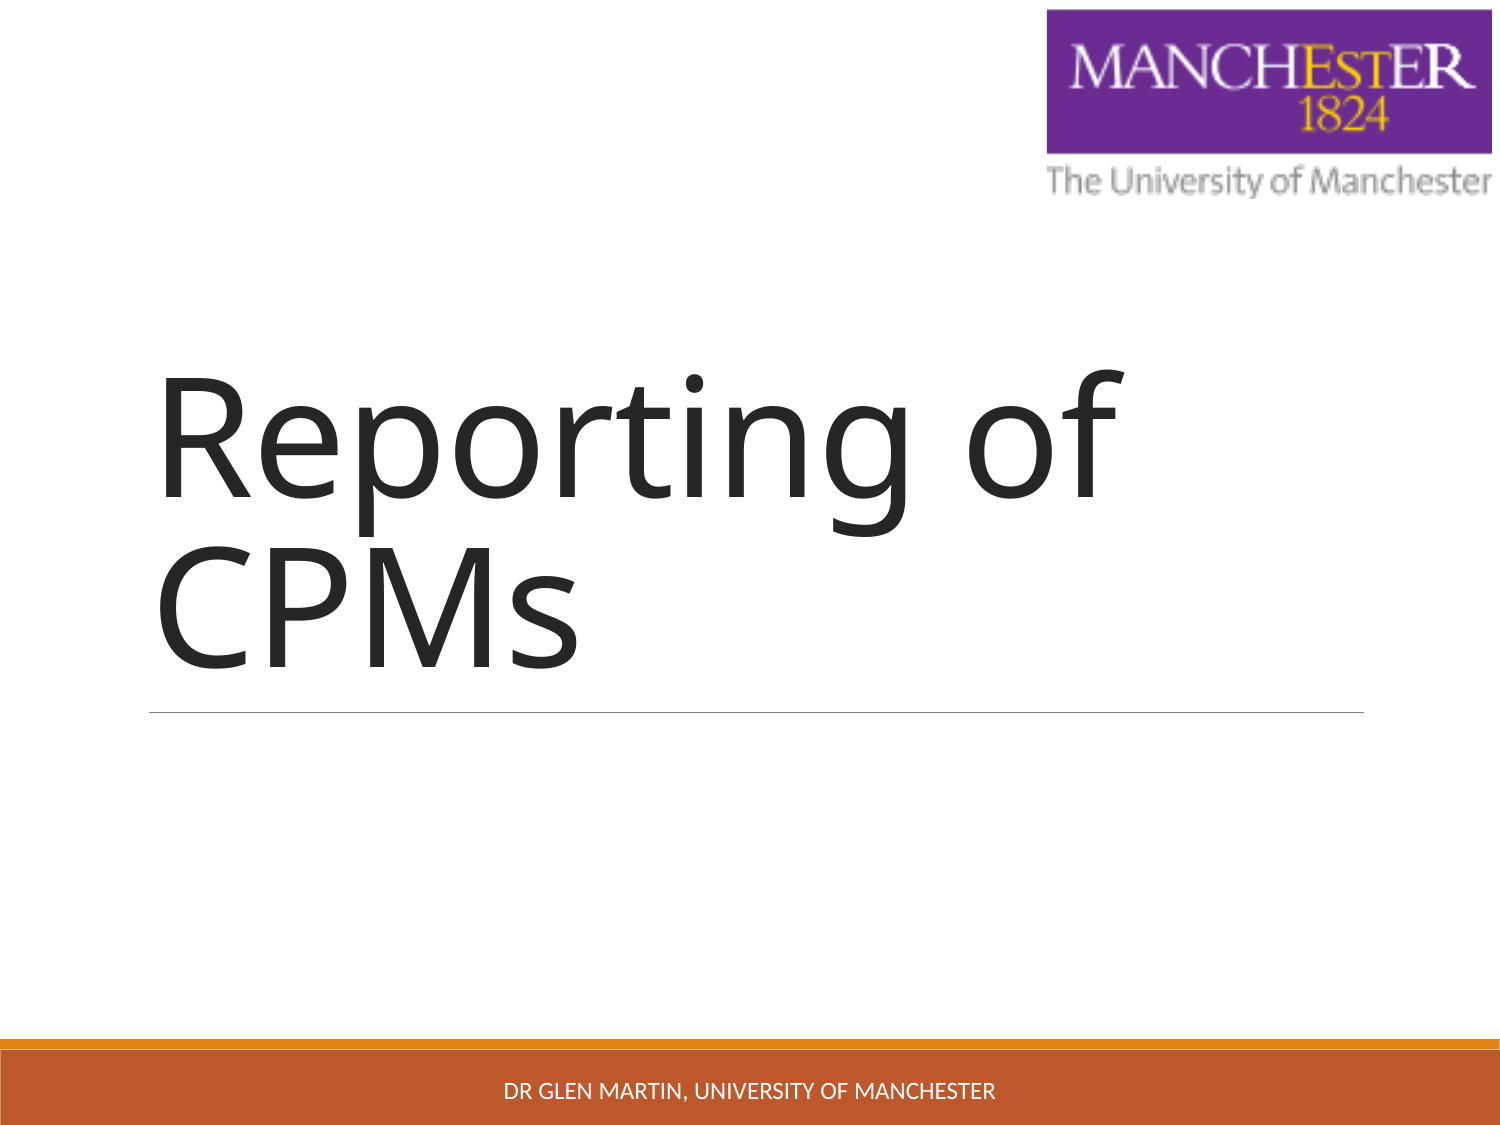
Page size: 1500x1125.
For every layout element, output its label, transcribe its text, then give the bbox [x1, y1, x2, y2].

footer Dr Glen Martin, University of Manchester [453, 1059, 1047, 1120]
title Reporting of CPMs [135, 124, 1373, 710]
